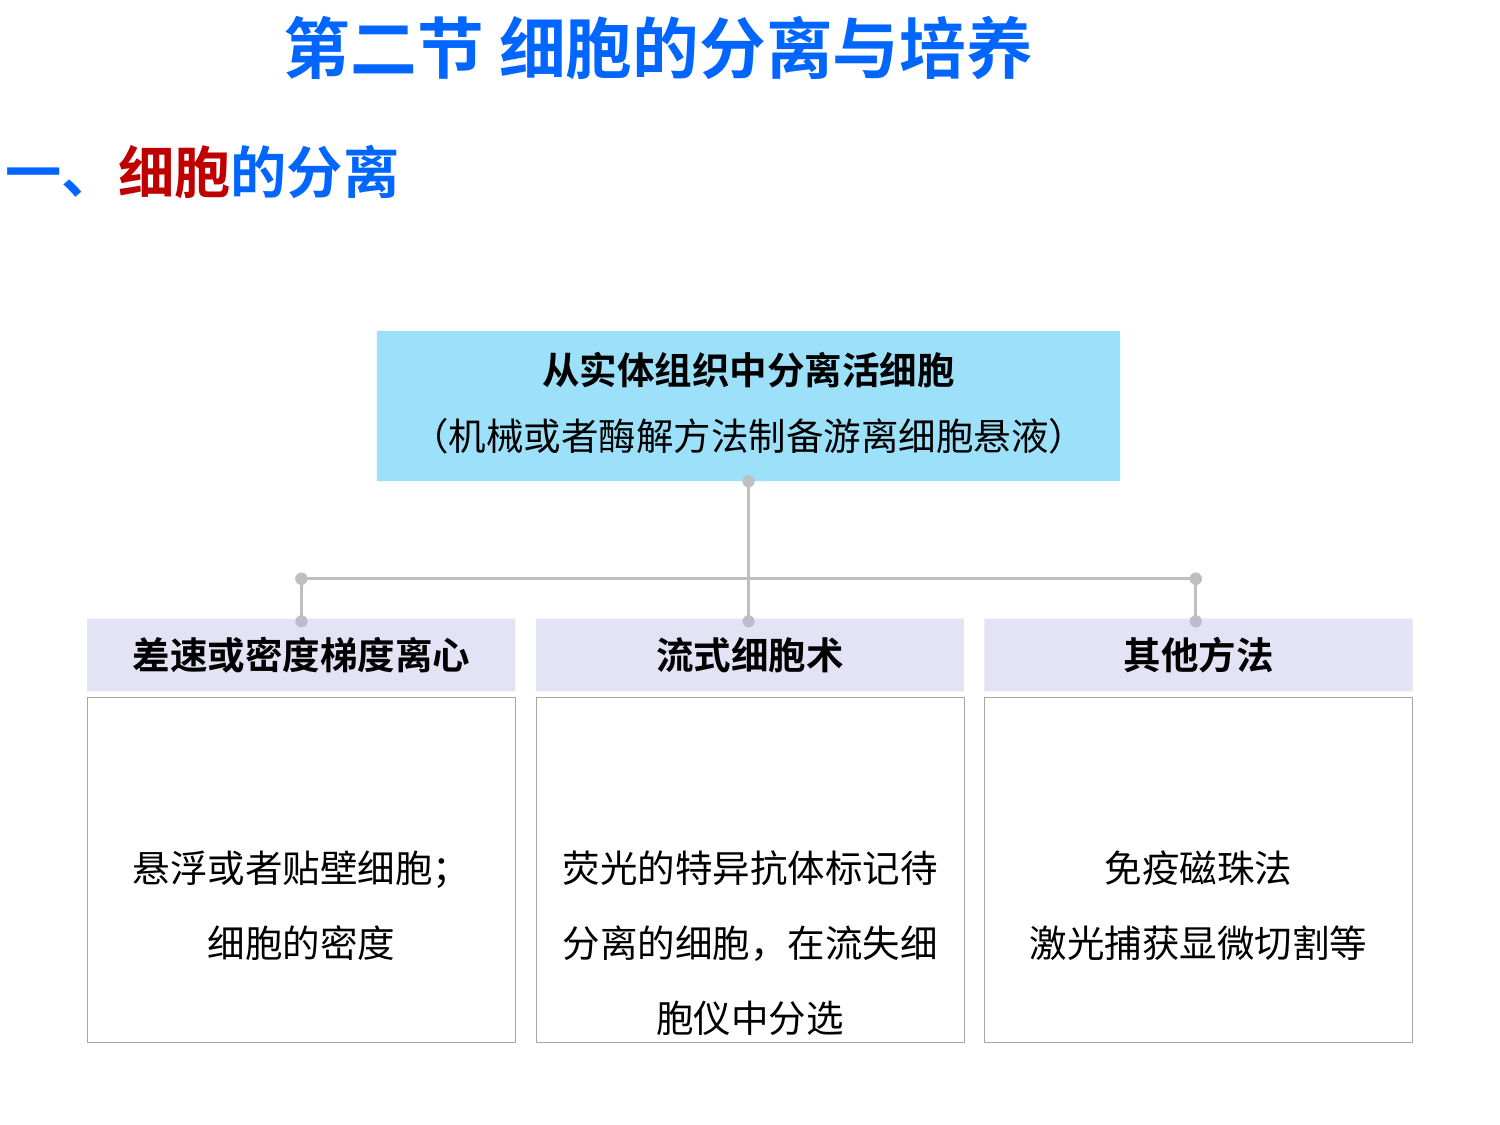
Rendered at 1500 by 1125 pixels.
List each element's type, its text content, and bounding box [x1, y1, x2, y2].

text_box 流式细胞术 [534, 630, 966, 693]
text_box 免疫磁珠法 激光捕获显微切割等 [982, 695, 1415, 1044]
text_box 从实体组织中分离活细胞 [376, 338, 1121, 401]
text_box 其他方法 [982, 617, 1415, 693]
text_box 荧光的特异抗体标记待分离的细胞，在流失细胞仪中分选 [534, 695, 966, 1044]
text_box 差速或密度梯度离心 [85, 617, 518, 693]
text_box 悬浮或者贴壁细胞； 细胞的密度 [85, 695, 518, 1044]
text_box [301, 481, 1197, 622]
text_box 一、细胞的分离 [5, 137, 1399, 254]
text_box （机械或者酶解方法制备游离细胞悬液） [375, 329, 1122, 479]
text_box 第二节 细胞的分离与培养 [5, 7, 1312, 125]
